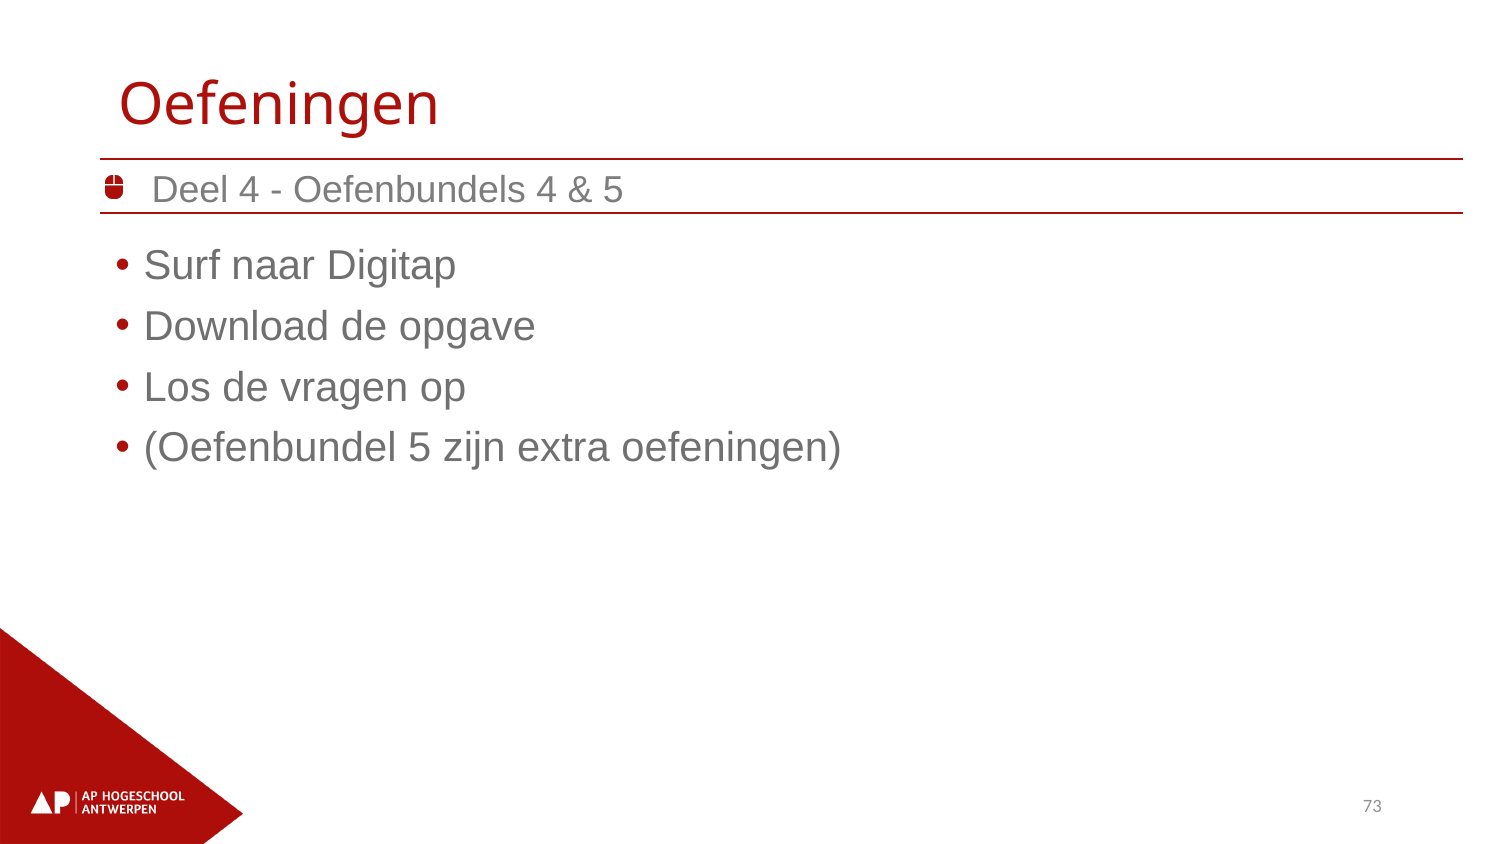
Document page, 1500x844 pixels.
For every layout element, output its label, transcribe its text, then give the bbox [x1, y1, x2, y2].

picture [0, 623, 246, 844]
title Oefeningen [103, 66, 1397, 141]
list Surf naar Digitap Download de opgave Los de vragen op (Oefenbundel 5 zijn extra oefeningen) [100, 236, 1395, 772]
slide_number 73 [1263, 782, 1397, 827]
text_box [100, 158, 1463, 213]
